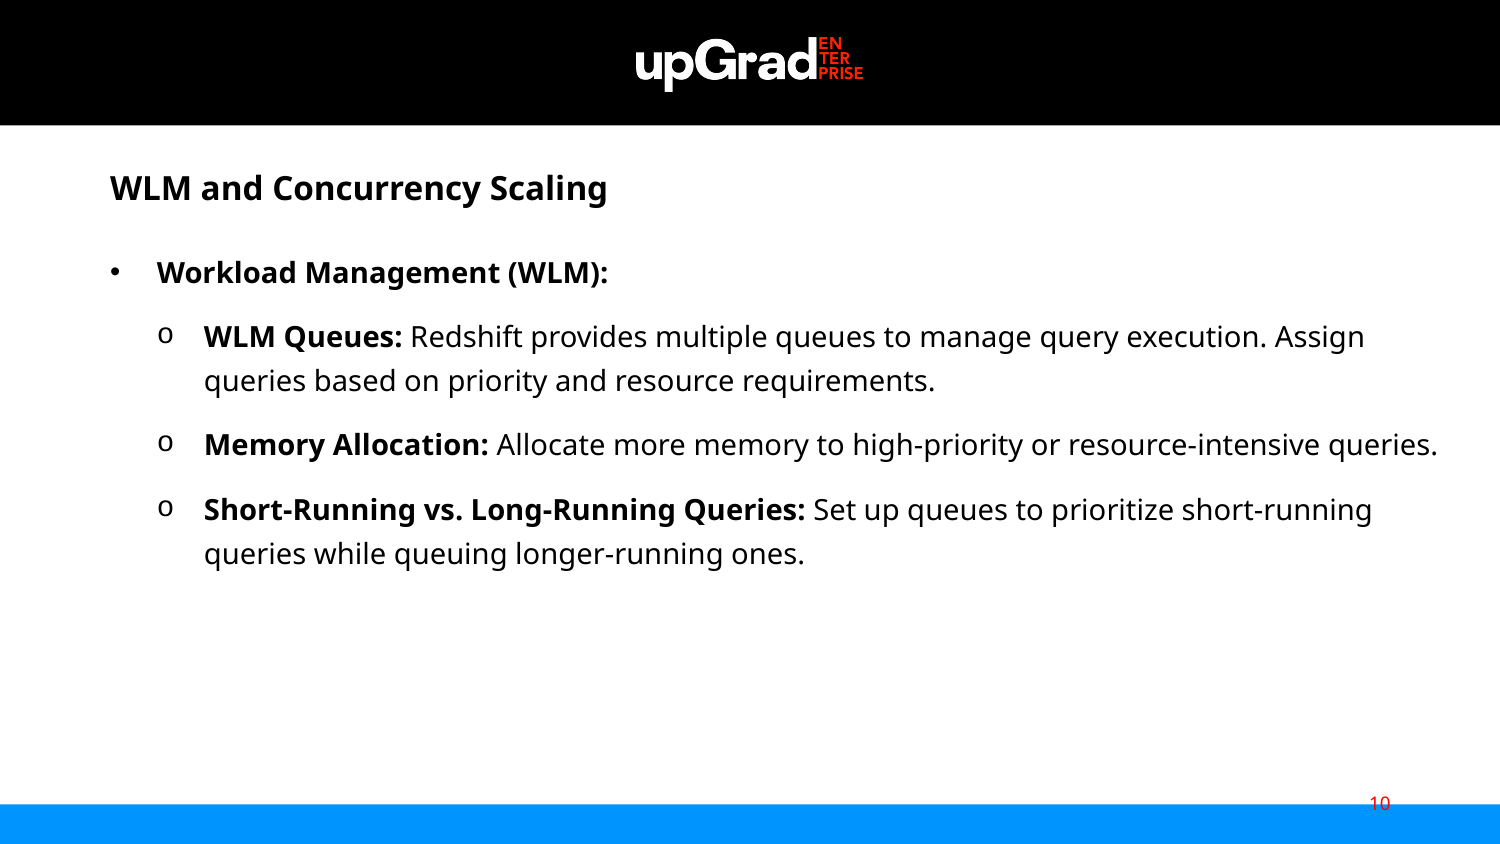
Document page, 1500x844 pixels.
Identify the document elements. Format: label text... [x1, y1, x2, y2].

picture [636, 37, 863, 92]
text_box WLM and Concurrency Scaling [95, 160, 1043, 215]
text_box Workload Management (WLM): WLM Queues: Redshift provides multiple queues to manage query execution. Assign queries based on priority and resource requirements. Memory Allocation: Allocate more memory to high-priority or resource-intensive queries. Short-Running vs. Long-Running Queries: Set up queues to prioritize short-running queries while queuing longer-running ones. [95, 237, 1469, 578]
slide_number 10 [1068, 782, 1406, 828]
